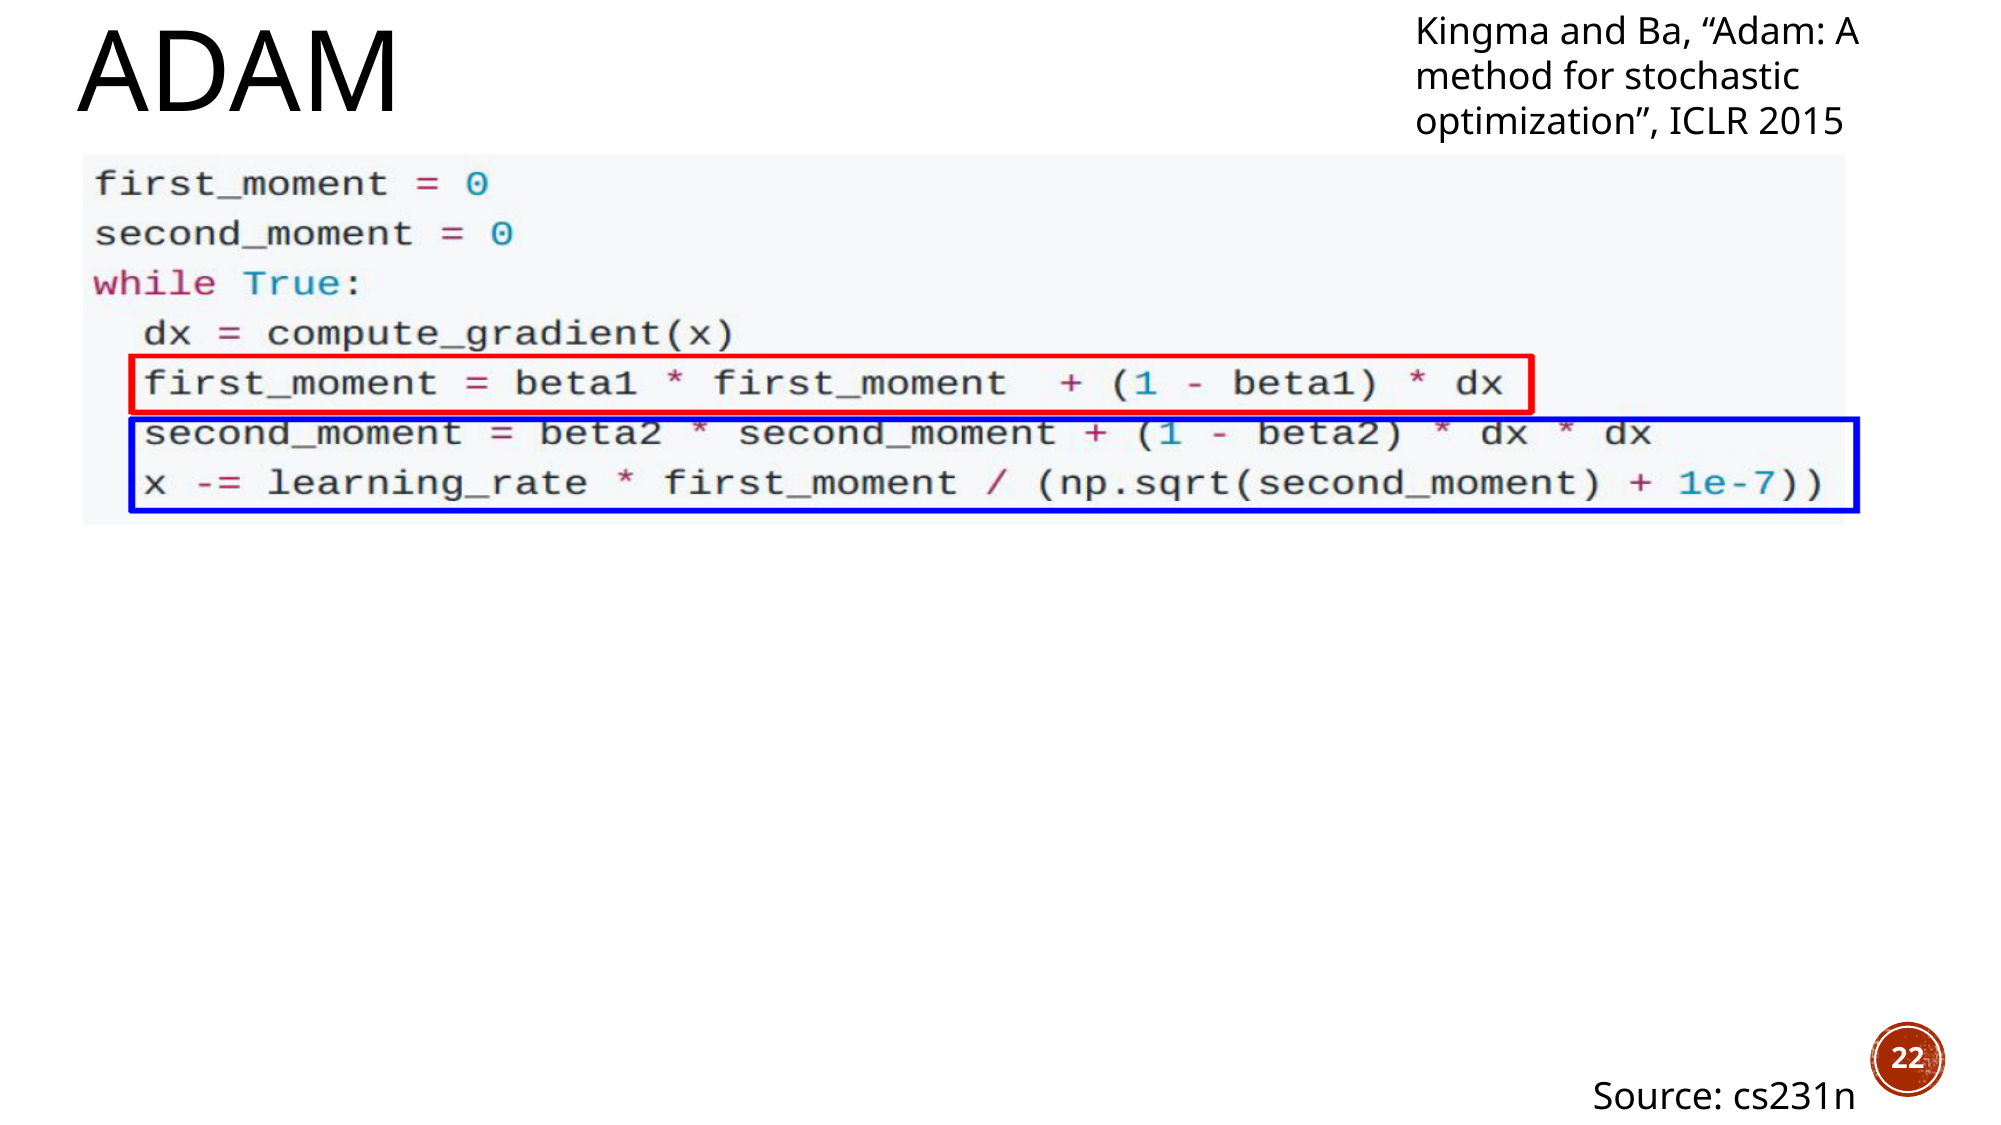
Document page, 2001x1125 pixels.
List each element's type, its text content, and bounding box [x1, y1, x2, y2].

text_box Source: cs231n [1578, 1064, 1872, 1125]
text_box Kingma and Ba, “Adam: A method for stochastic optimization”, ICLR 2015 [1400, 0, 2000, 150]
picture [83, 155, 1863, 524]
title Adam [63, 0, 1400, 150]
slide_number 22 [1855, 1028, 1961, 1089]
